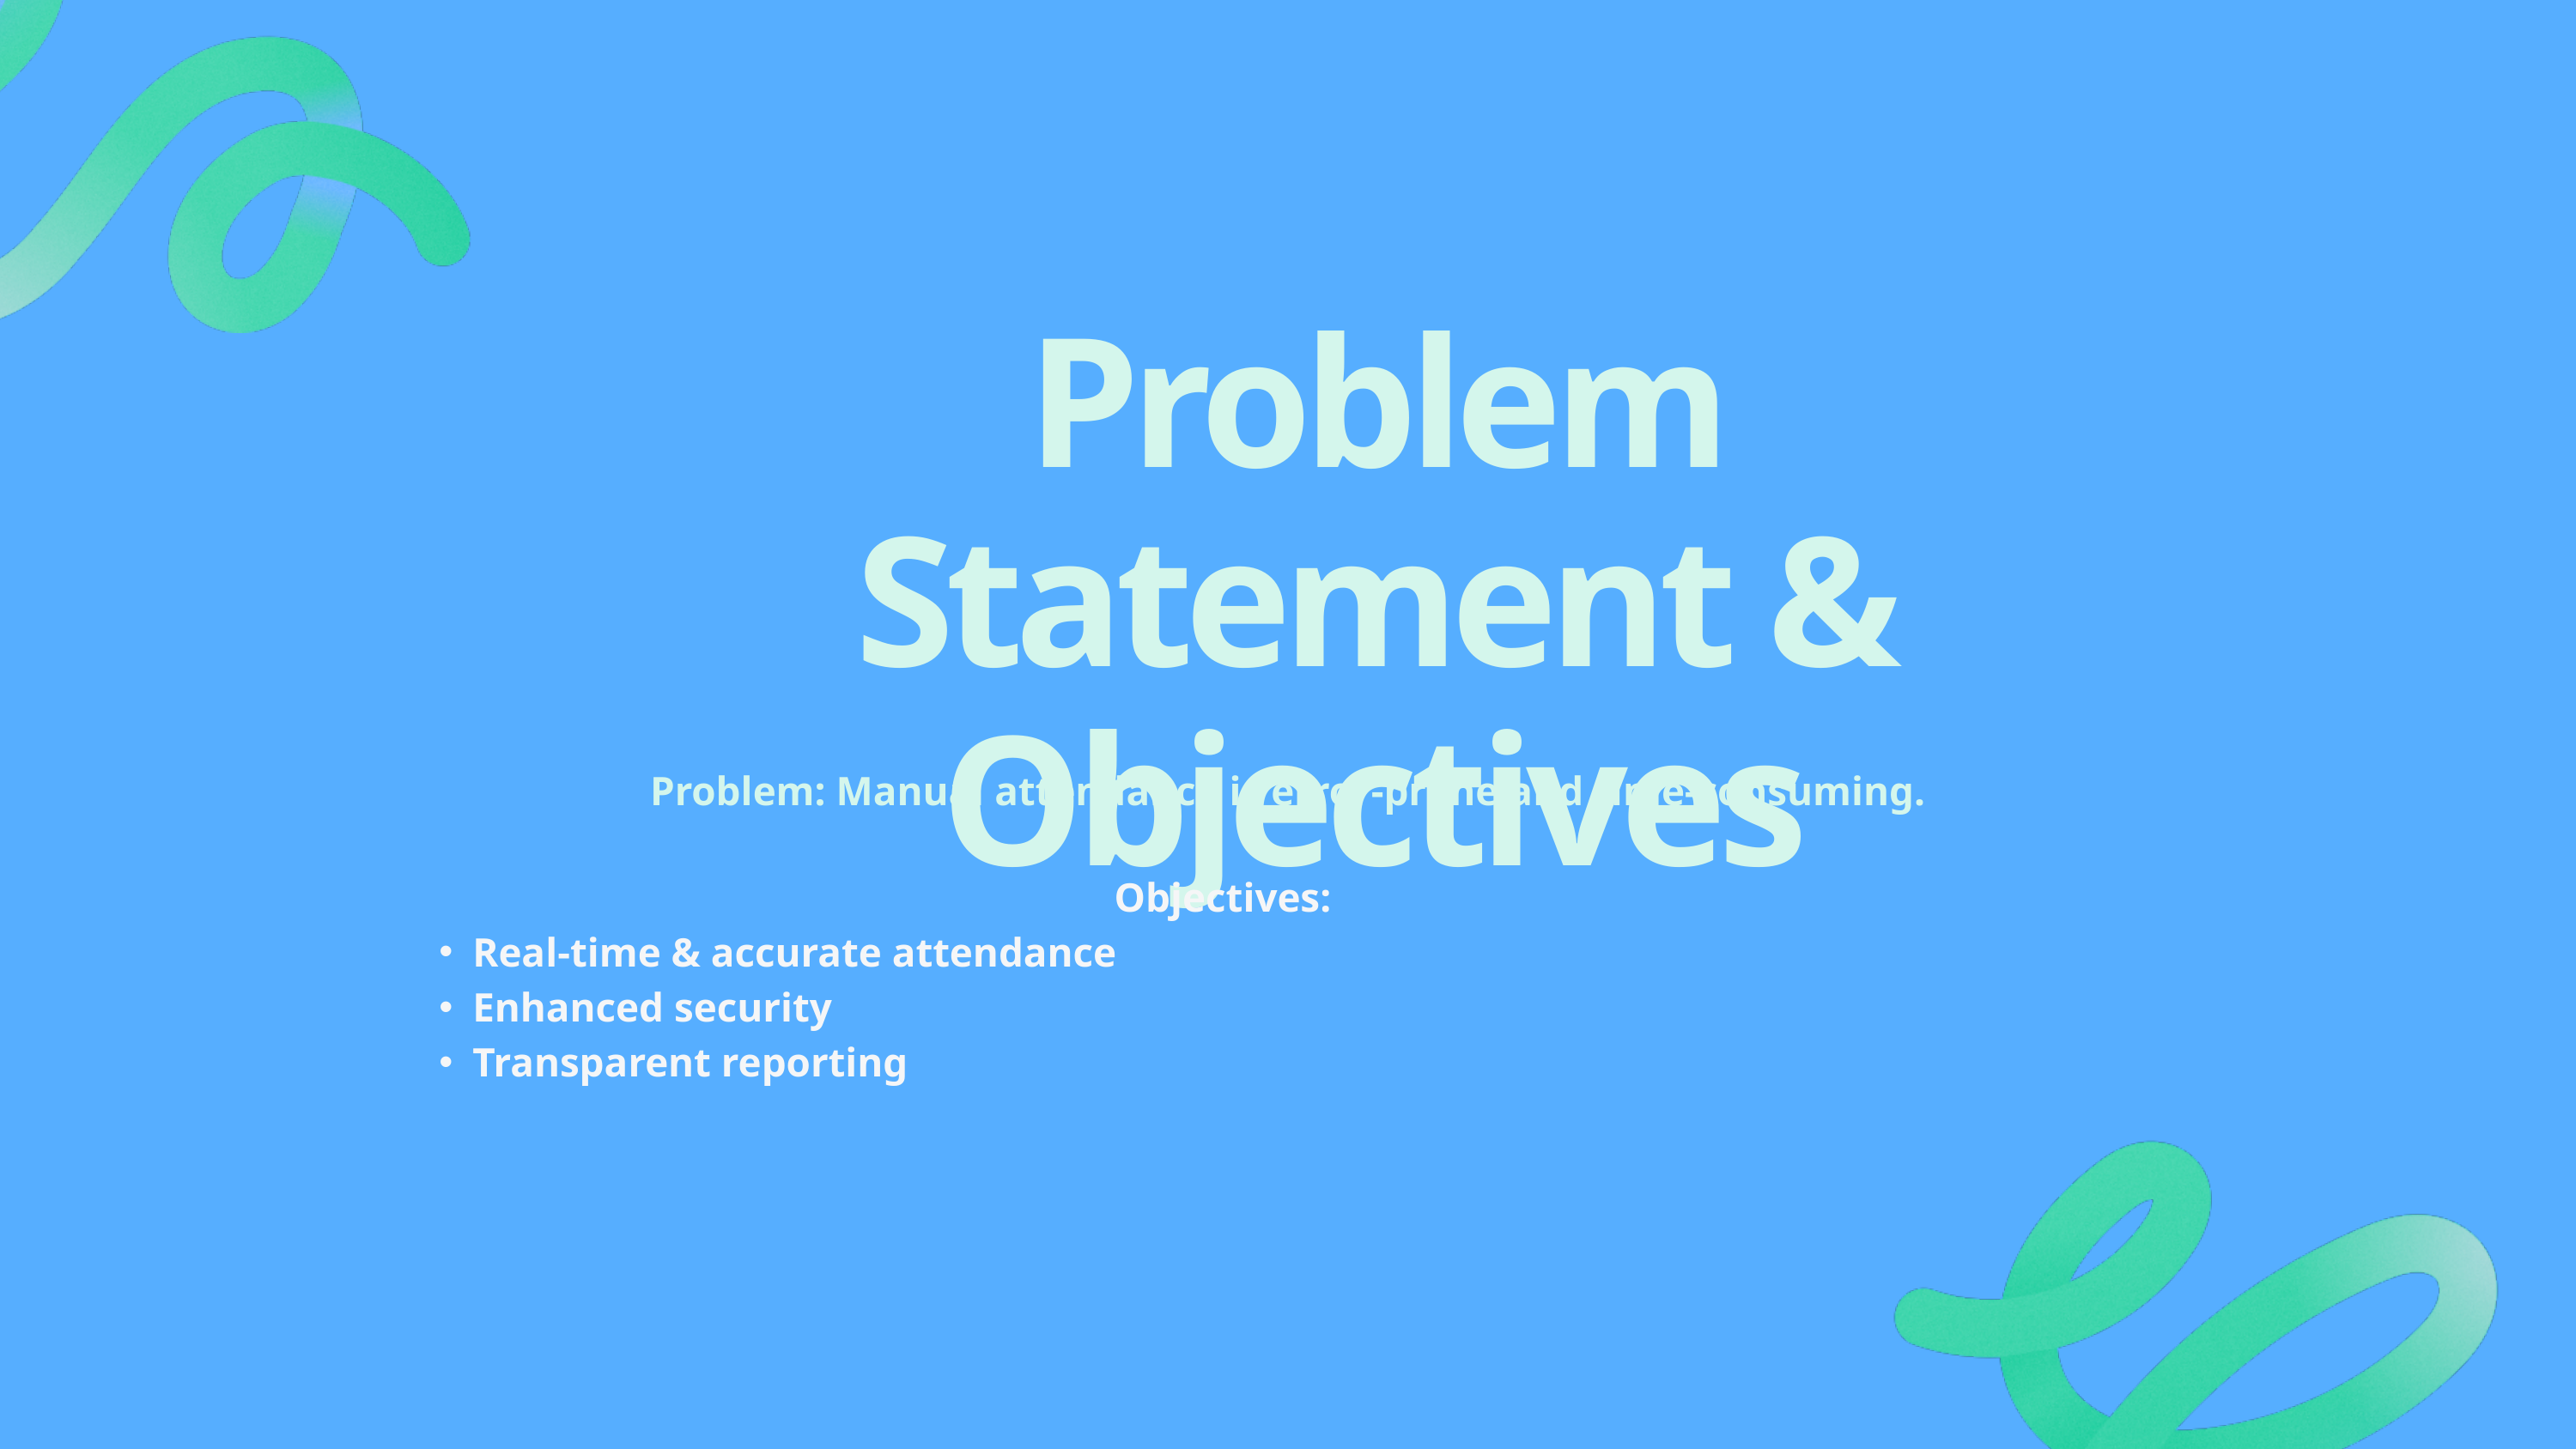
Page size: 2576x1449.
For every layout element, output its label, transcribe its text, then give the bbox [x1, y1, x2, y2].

text_box Problem Statement & Objectives [581, 303, 2168, 902]
text_box [1892, 1138, 2576, 1449]
text_box Objectives: Real-time & accurate attendance Enhanced security Transparent reporting [405, 864, 2040, 1141]
text_box [0, 0, 474, 333]
text_box Problem: Manual attendance is error-prone and time-consuming. [471, 758, 2105, 814]
